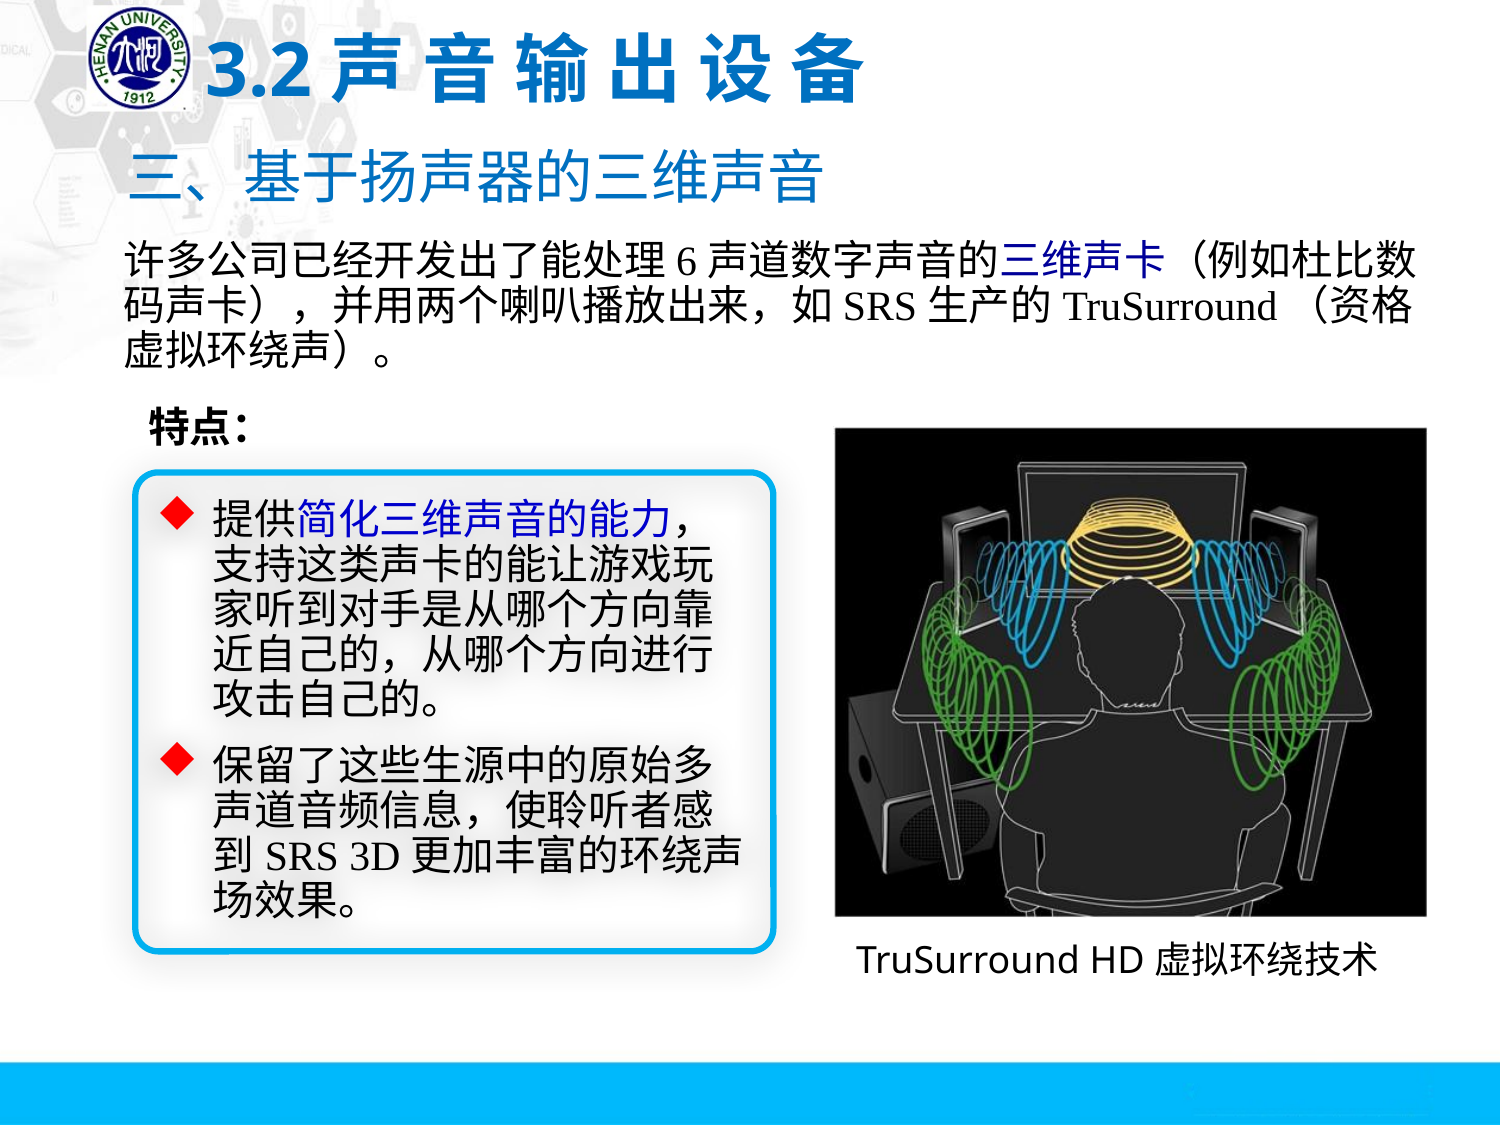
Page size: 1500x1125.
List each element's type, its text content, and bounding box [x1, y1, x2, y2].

text_box 特点： [133, 393, 289, 459]
text_box 提供简化三维声音的能力，支持这类声卡的能让游戏玩家听到对手是从哪个方向靠近自己的，从哪个方向进行攻击自己的。 保留了这些生源中的原始多声道音频信息，使聆听者感到SRS 3D更加丰富的环绕声场效果。 [134, 471, 775, 953]
text_box 三、基于扬声器的三维声音 [112, 140, 1405, 219]
title 3.2声 音 输 出 设 备 [190, 29, 1500, 120]
picture [0, 1, 1500, 1063]
text_box 许多公司已经开发出了能处理6声道数字声音的三维声卡（例如杜比数码声卡），并用两个喇叭播放出来，如SRS生产的TruSurround（资格虚拟环绕声）。 [108, 231, 1439, 382]
text_box [730, 262, 770, 303]
text_box TruSurround HD虚拟环绕技术 [841, 929, 1394, 989]
